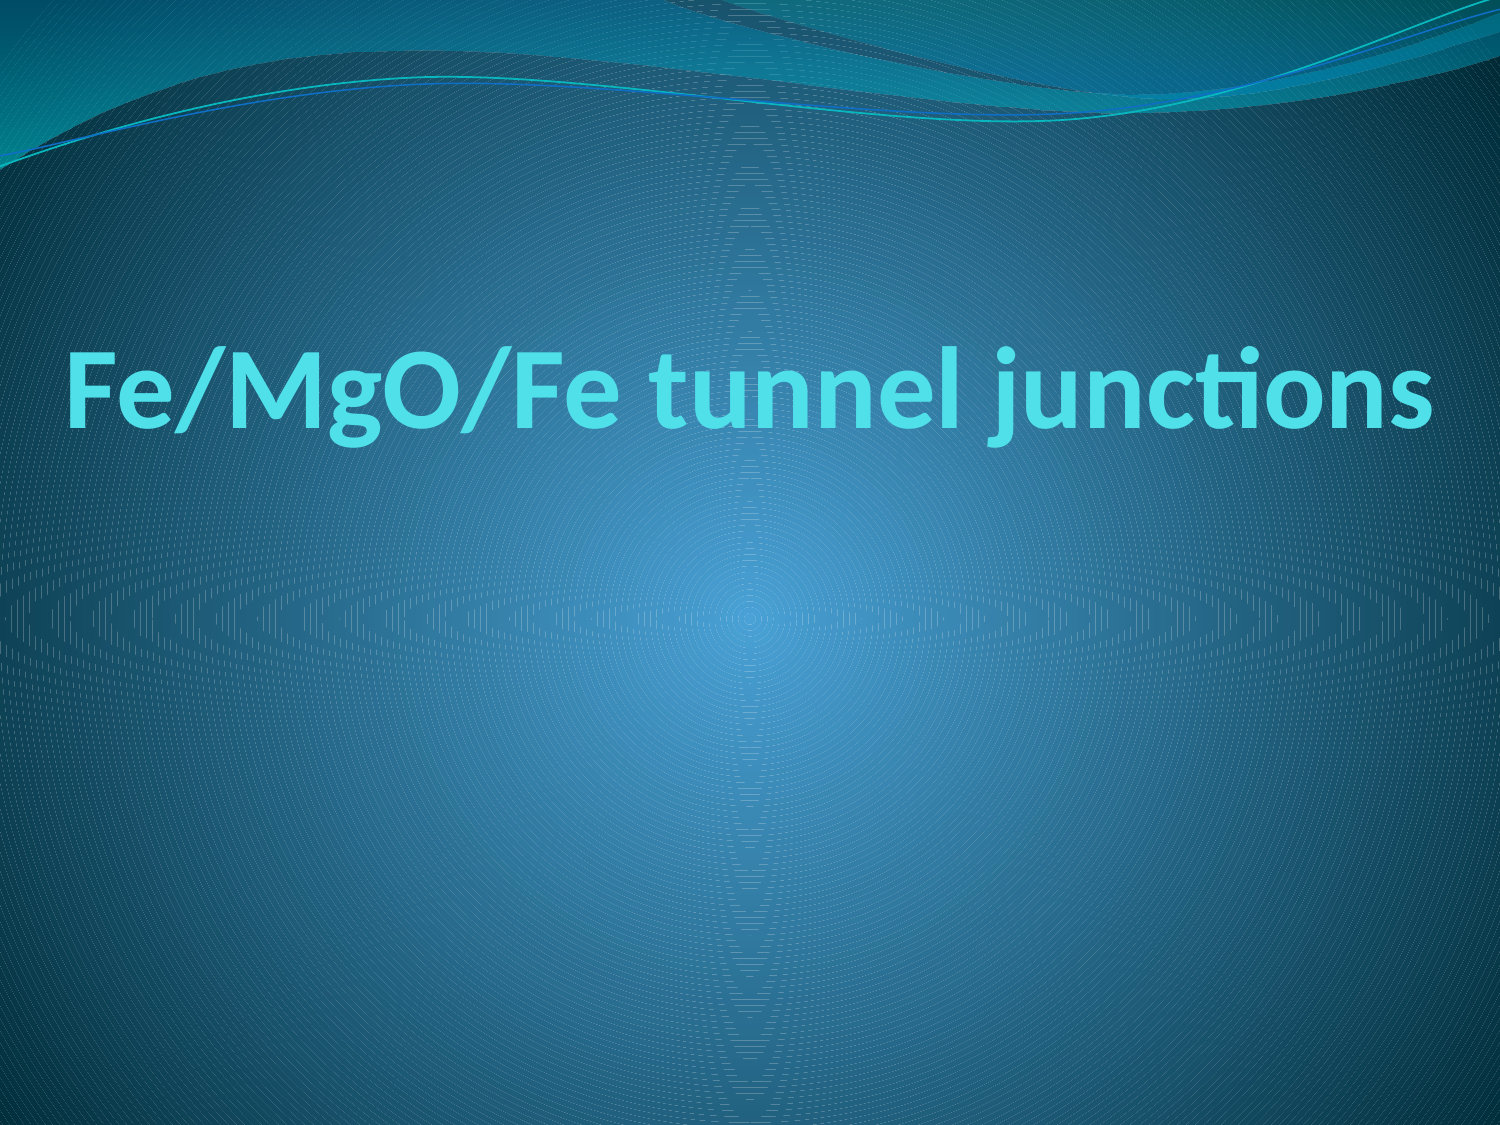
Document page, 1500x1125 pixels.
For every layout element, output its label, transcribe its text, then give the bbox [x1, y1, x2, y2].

title Fe/MgO/Fe tunnel junctions [53, 231, 1448, 532]
